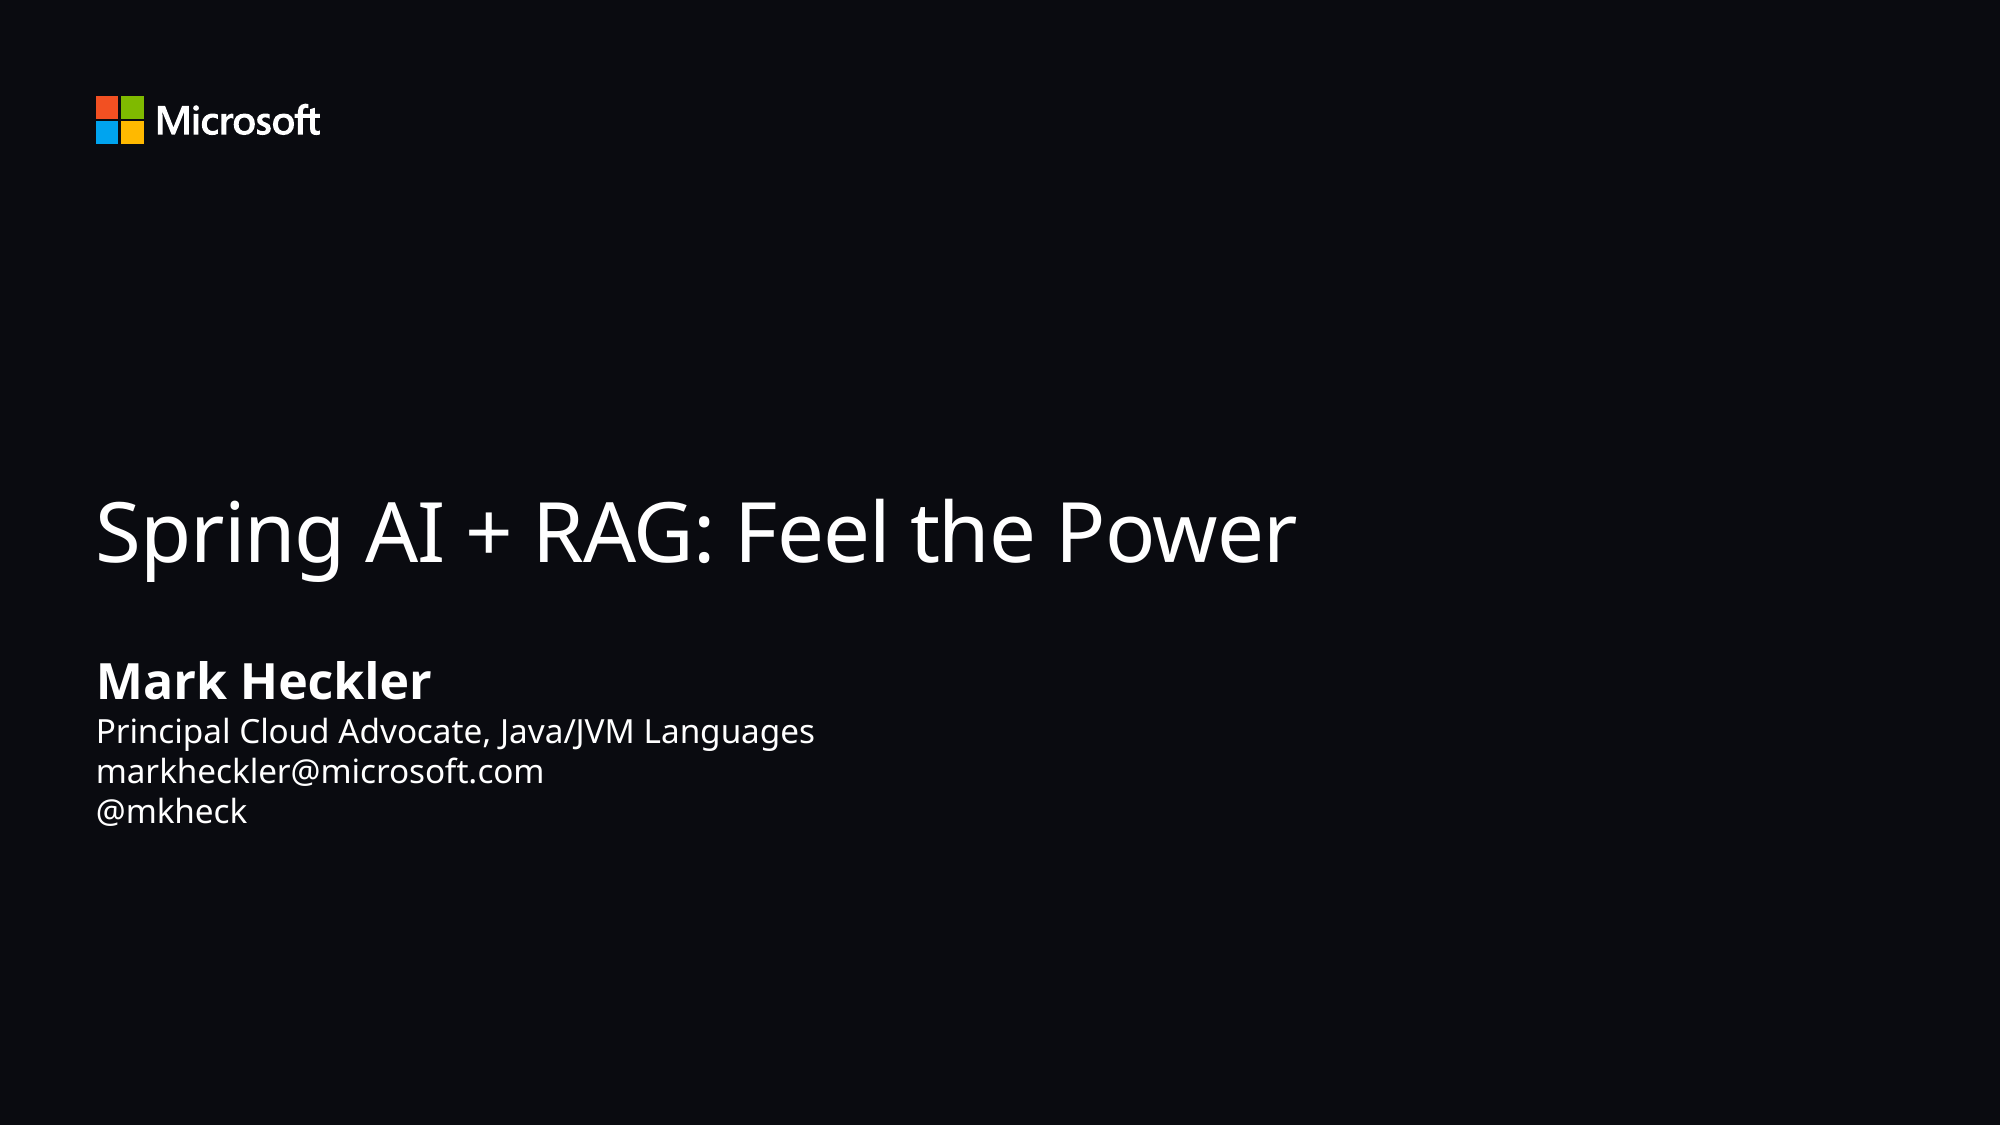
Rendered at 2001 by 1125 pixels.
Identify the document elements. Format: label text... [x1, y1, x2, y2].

title Spring AI + RAG: Feel the Power [95, 478, 1596, 580]
list Mark Heckler Principal Cloud Advocate, Java/JVM Languages markheckler@microsoft.com @mkheck [95, 650, 1596, 832]
